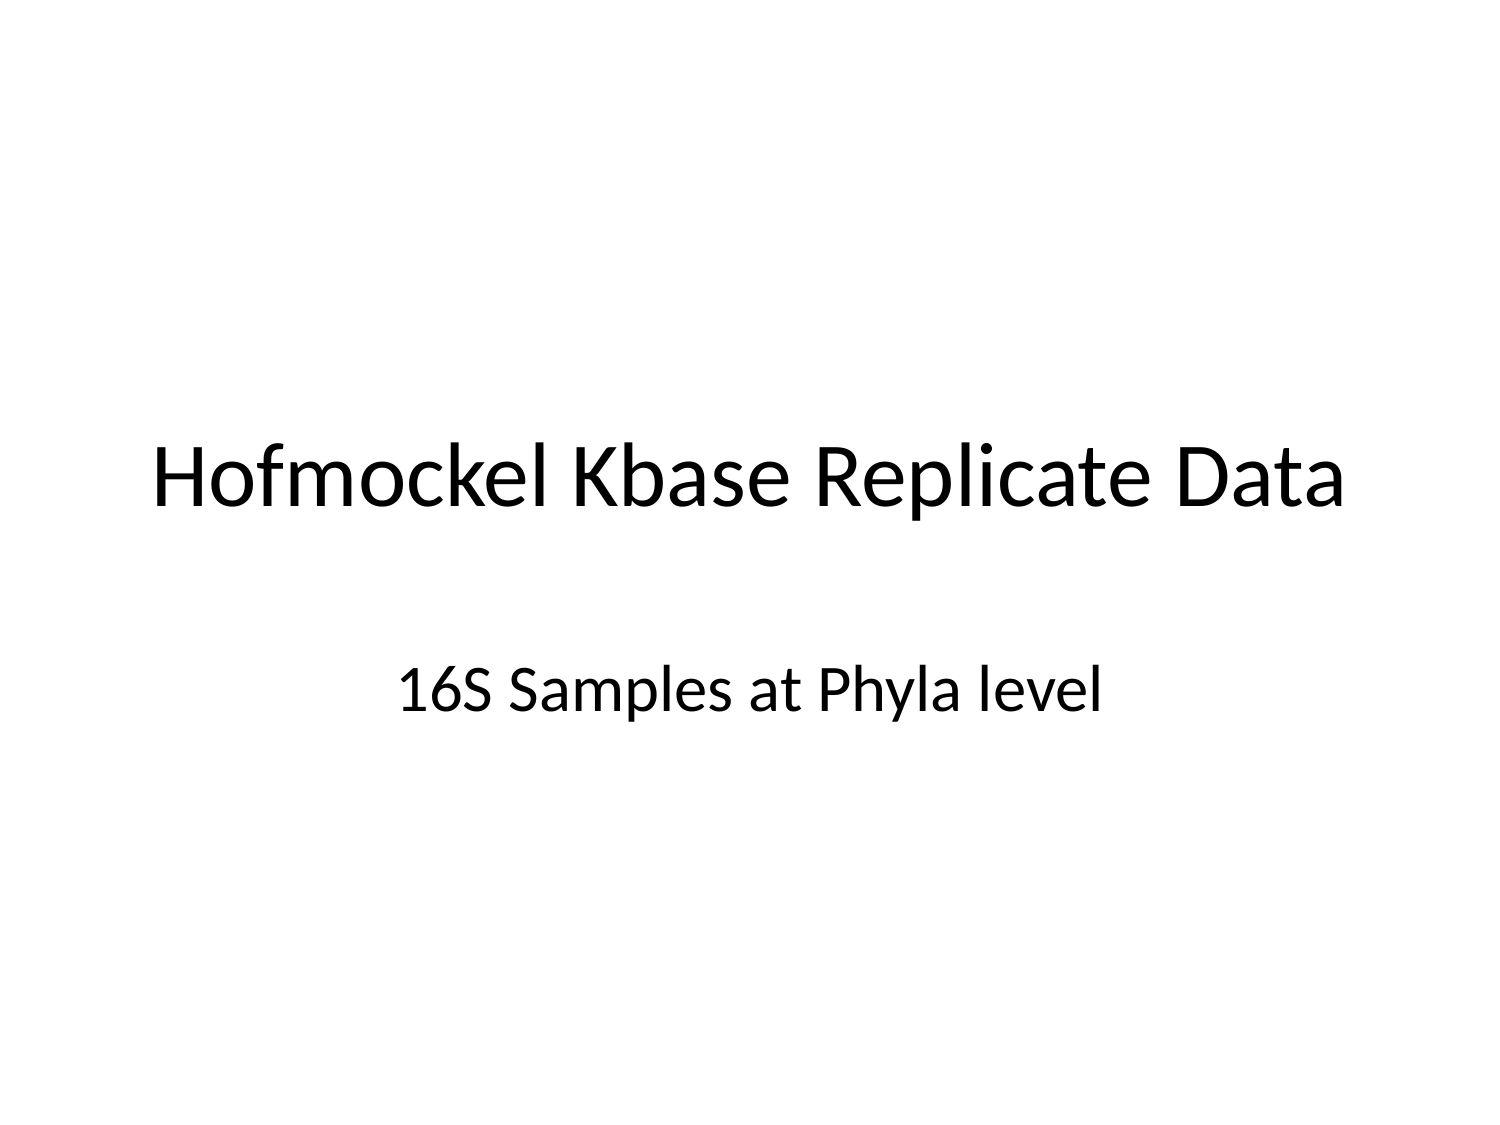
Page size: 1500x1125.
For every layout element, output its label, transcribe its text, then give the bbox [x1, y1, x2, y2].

title Hofmockel Kbase Replicate Data [112, 349, 1388, 591]
subtitle 16S Samples at Phyla level [225, 637, 1275, 925]
